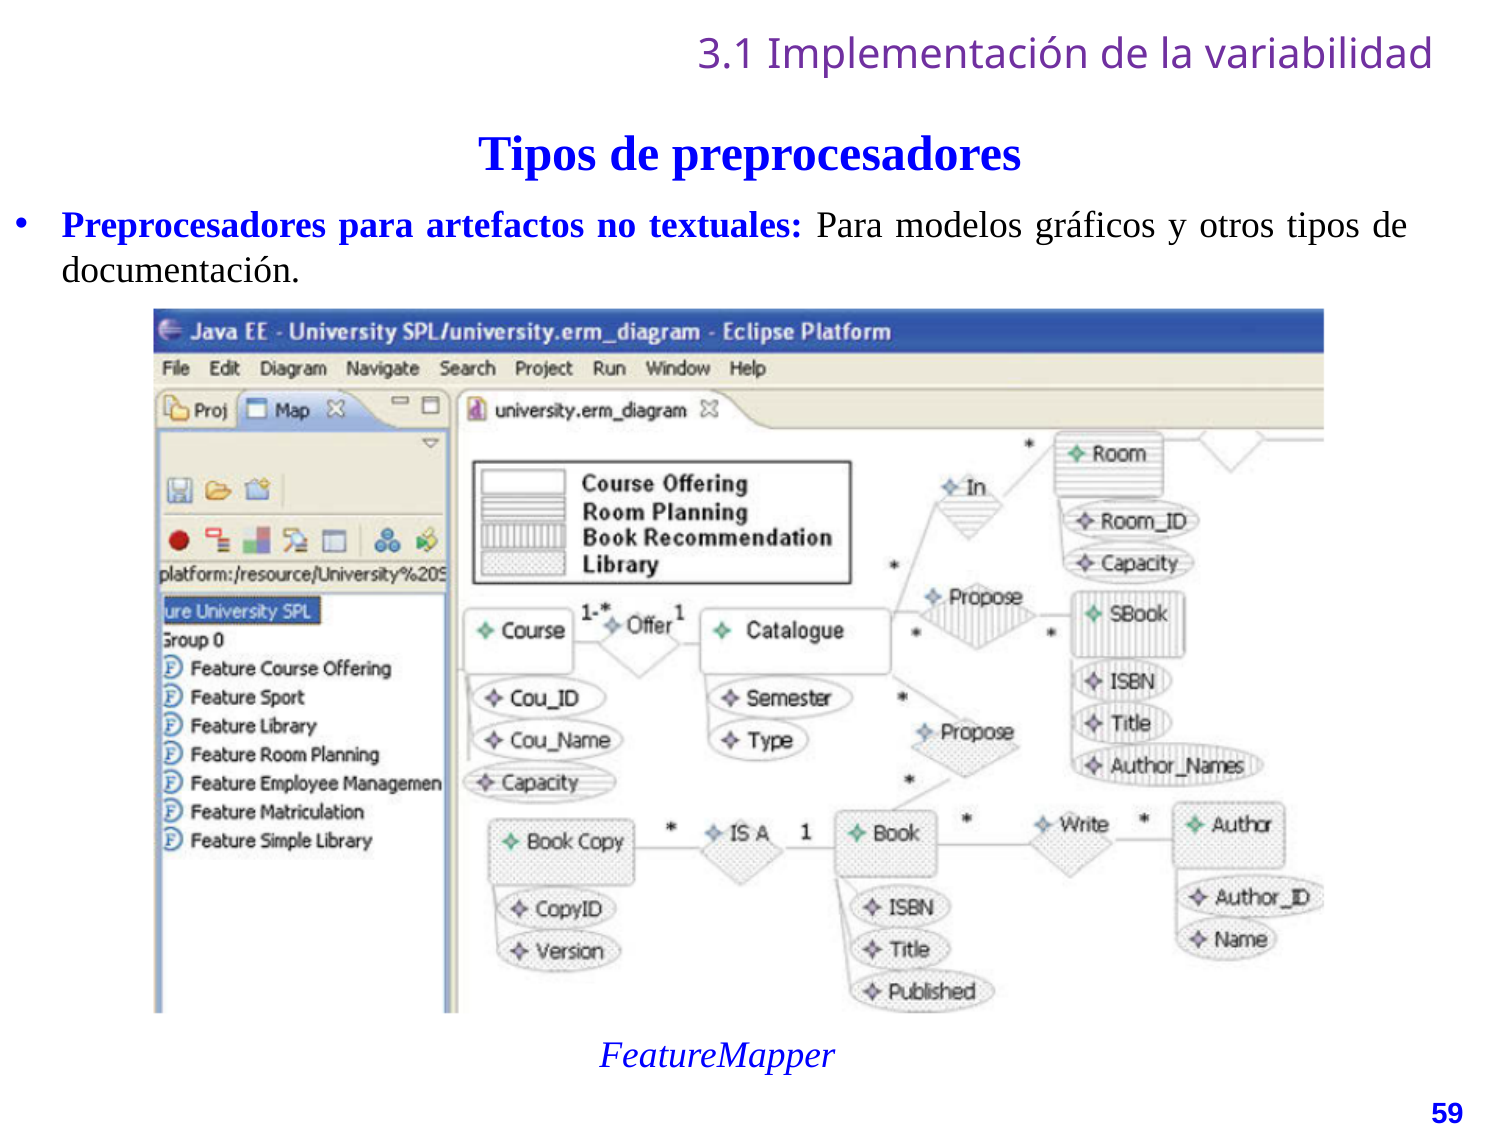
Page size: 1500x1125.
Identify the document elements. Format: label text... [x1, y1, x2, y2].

title 3.1 Implementación de la variabilidad [631, 19, 1500, 112]
text_box Preprocesadores para artefactos no textuales: Para modelos gráficos y otros tipos de documentación. [0, 192, 1424, 298]
text_box Tipos de preprocesadores [0, 112, 1500, 188]
picture [135, 298, 1332, 1040]
text_box FeatureMapper [584, 1049, 995, 1083]
